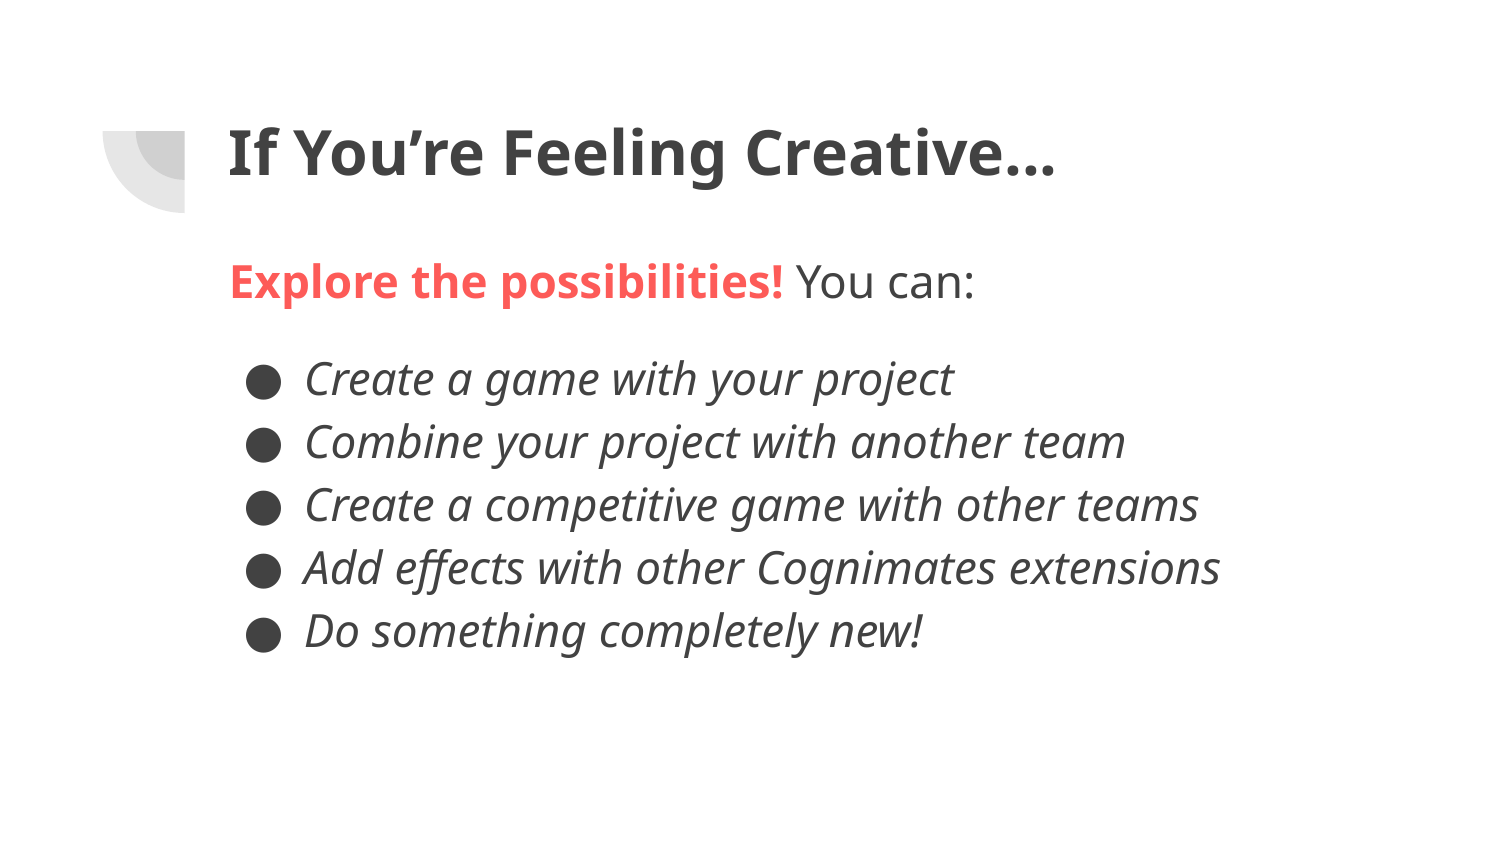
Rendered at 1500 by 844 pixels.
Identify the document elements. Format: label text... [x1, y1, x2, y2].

title If You’re Feeling Creative... [213, 98, 1368, 229]
list Explore the possibilities! You can: Create a game with your project Combine your project with another team Create a competitive game with other teams Add effects with other Cognimates extensions Do something completely new! [213, 229, 1368, 744]
